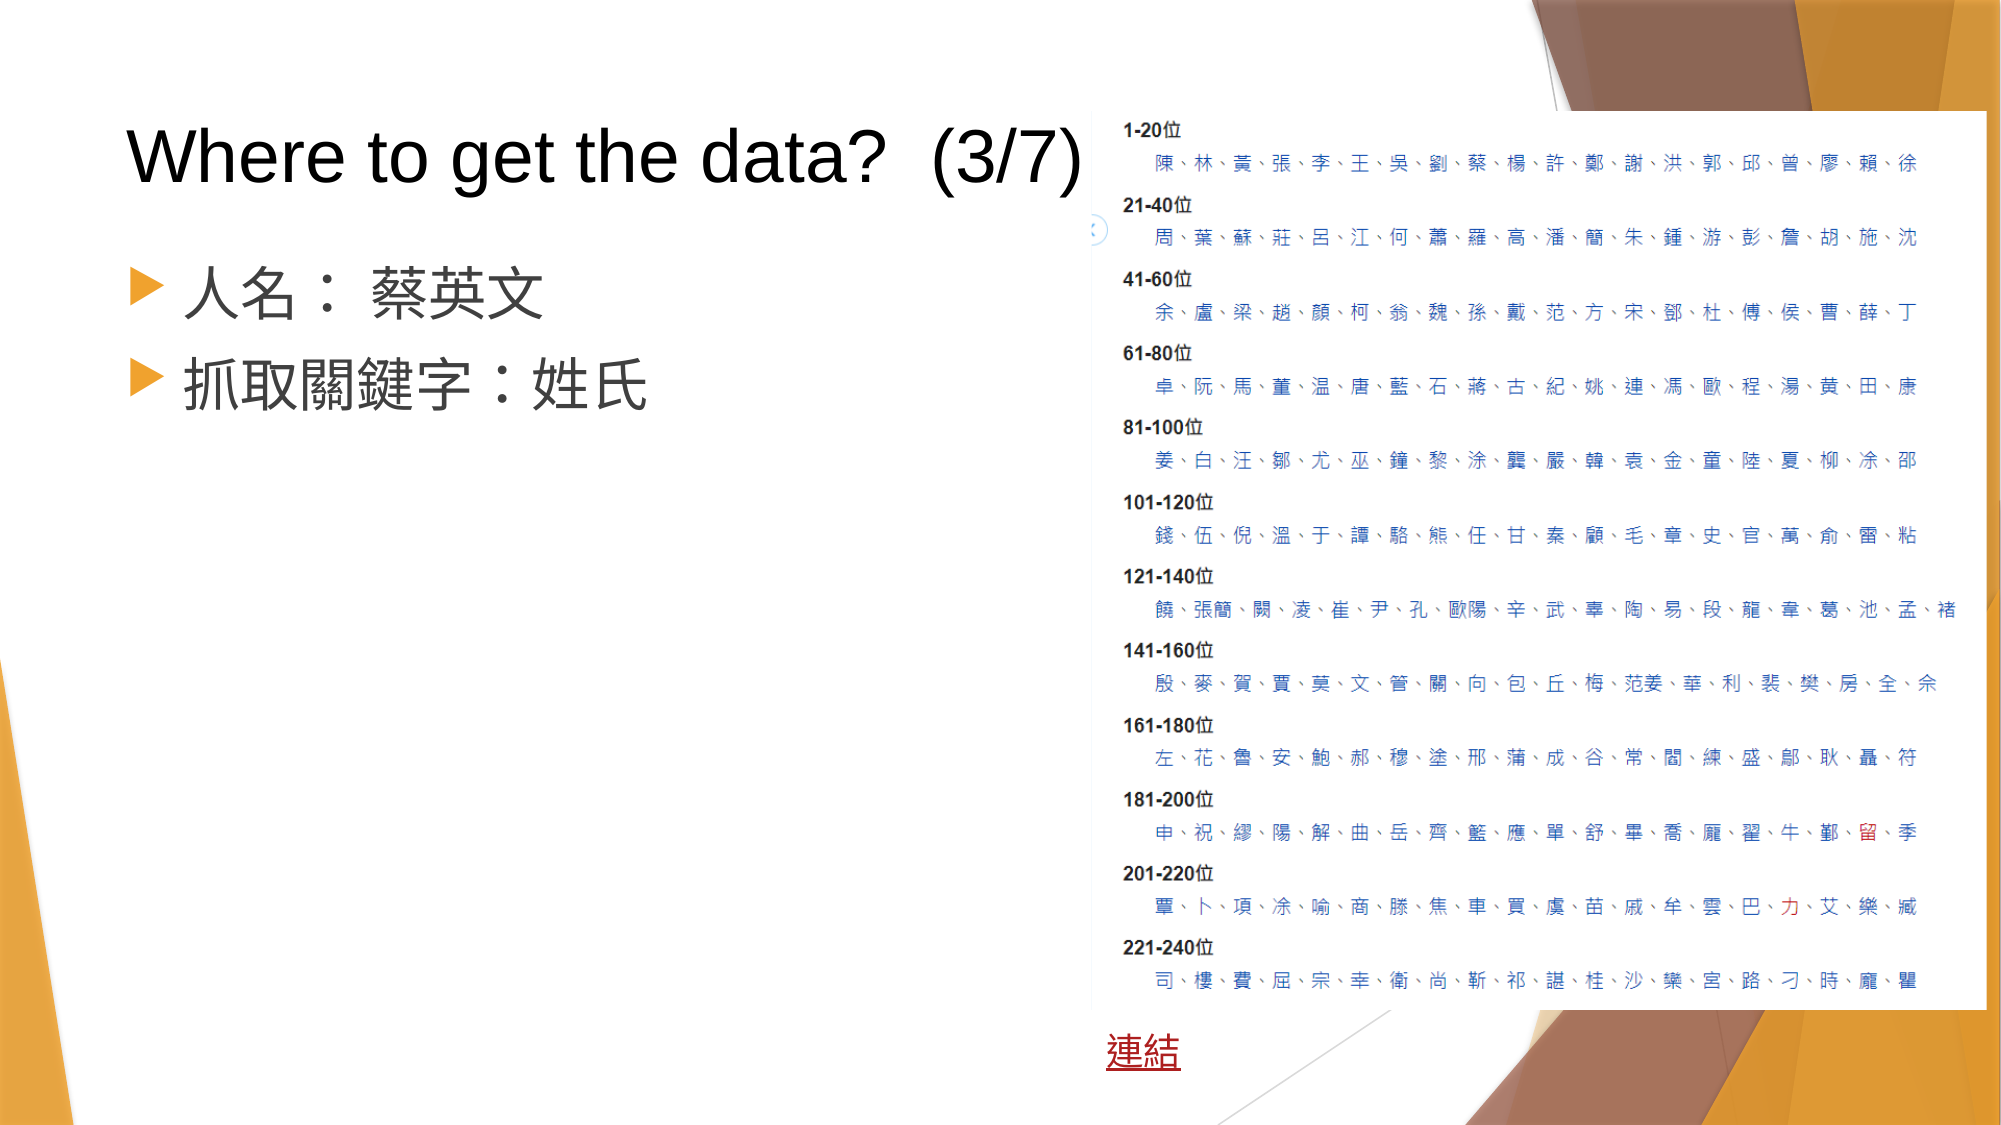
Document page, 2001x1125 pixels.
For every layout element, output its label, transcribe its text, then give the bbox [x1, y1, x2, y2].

title Where to get the data? (3/7) [111, 99, 1522, 317]
list 人名： 蔡英文 抓取關鍵字：姓氏 [111, 317, 1032, 991]
picture [1091, 110, 1988, 1011]
text_box 連結 [1091, 1020, 1254, 1090]
